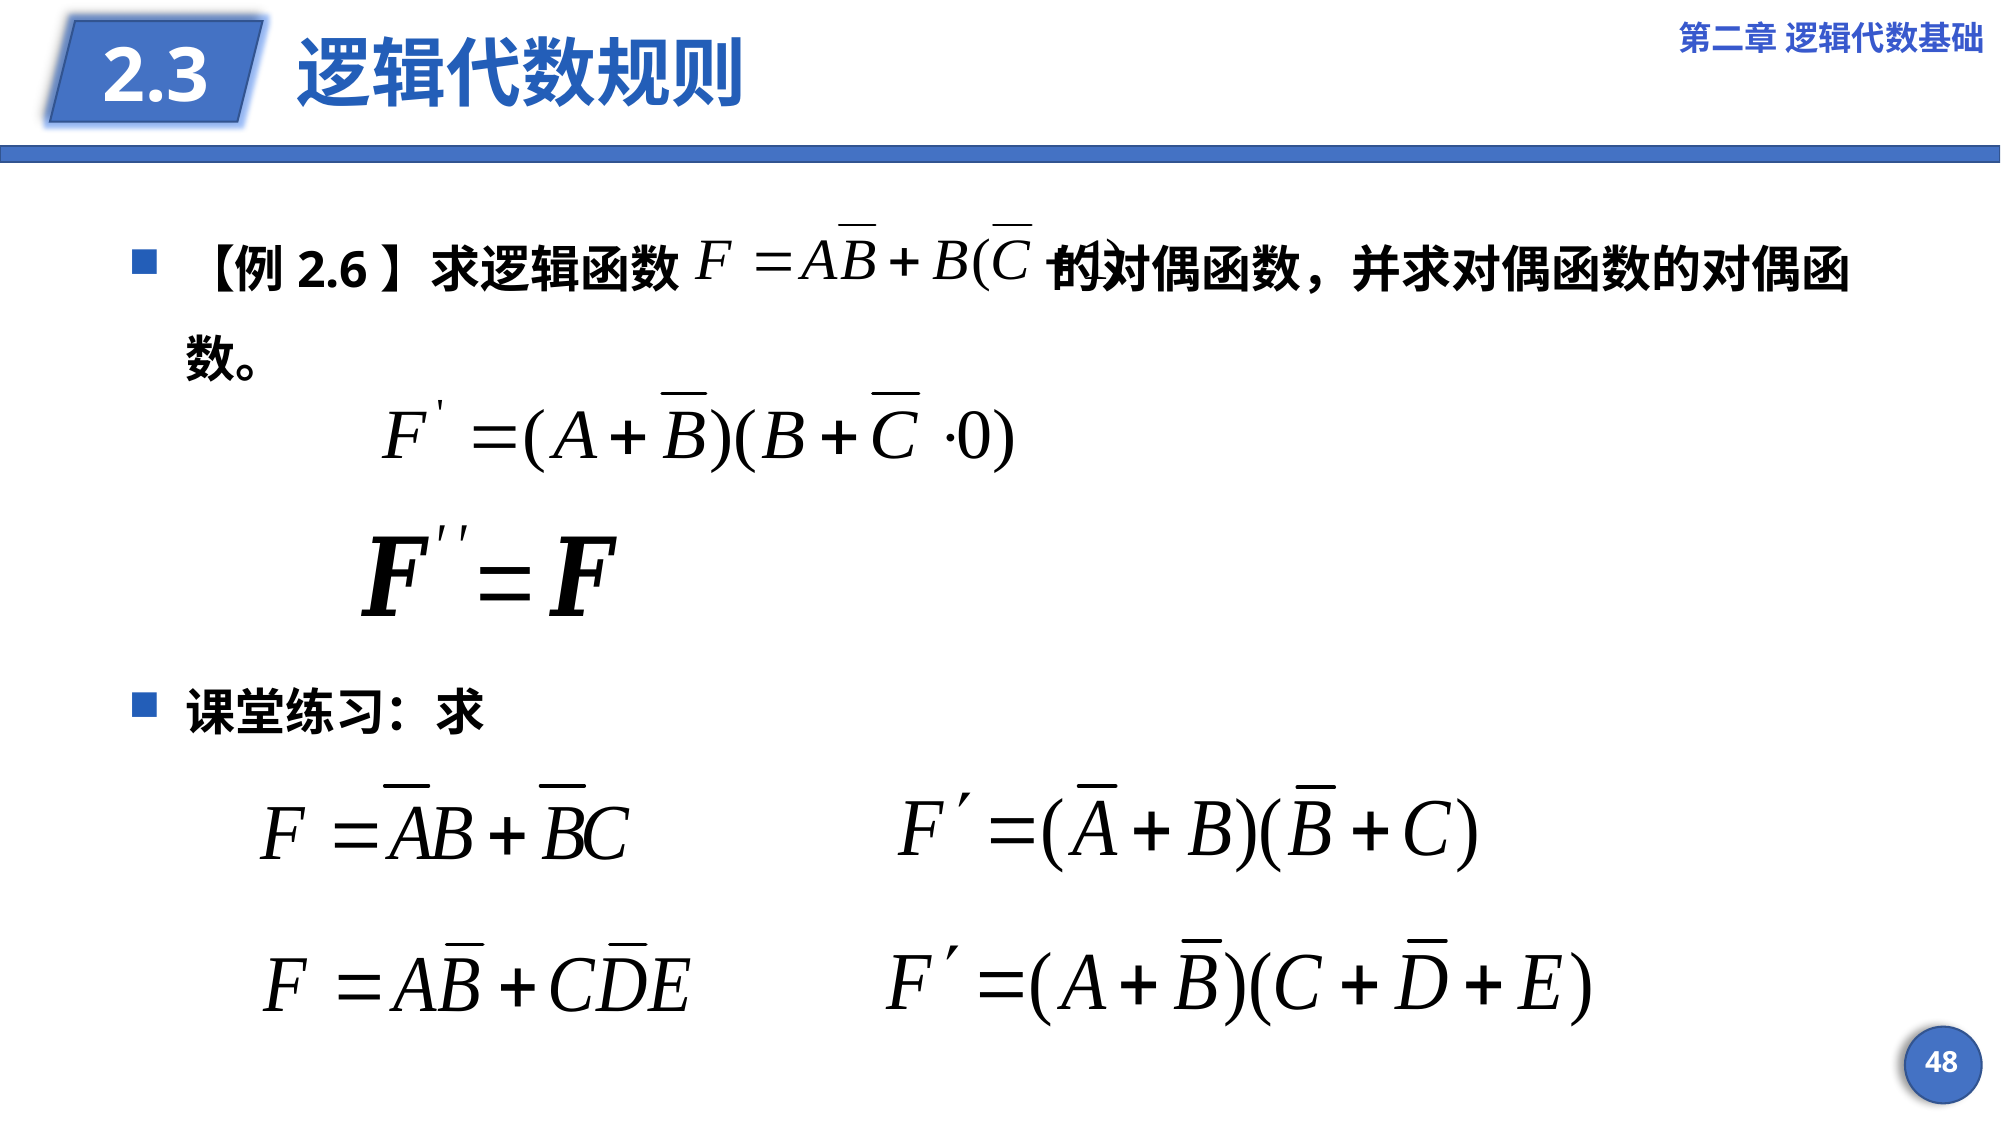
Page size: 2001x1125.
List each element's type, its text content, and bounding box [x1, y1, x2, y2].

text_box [369, 376, 1031, 489]
title 逻辑代数规则 [281, 16, 1592, 137]
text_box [247, 766, 644, 875]
text_box 【例2.6】求逻辑函数 的对偶函数，并求对偶函数的对偶函数。 [114, 200, 1911, 486]
text_box 2.3 [48, 20, 264, 123]
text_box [684, 211, 1135, 304]
slide_number 48 [1895, 1033, 1989, 1094]
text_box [884, 766, 1491, 885]
footer 第二章 逻辑代数基础 [1659, 0, 2000, 83]
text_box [872, 920, 1605, 1039]
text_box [250, 924, 704, 1027]
